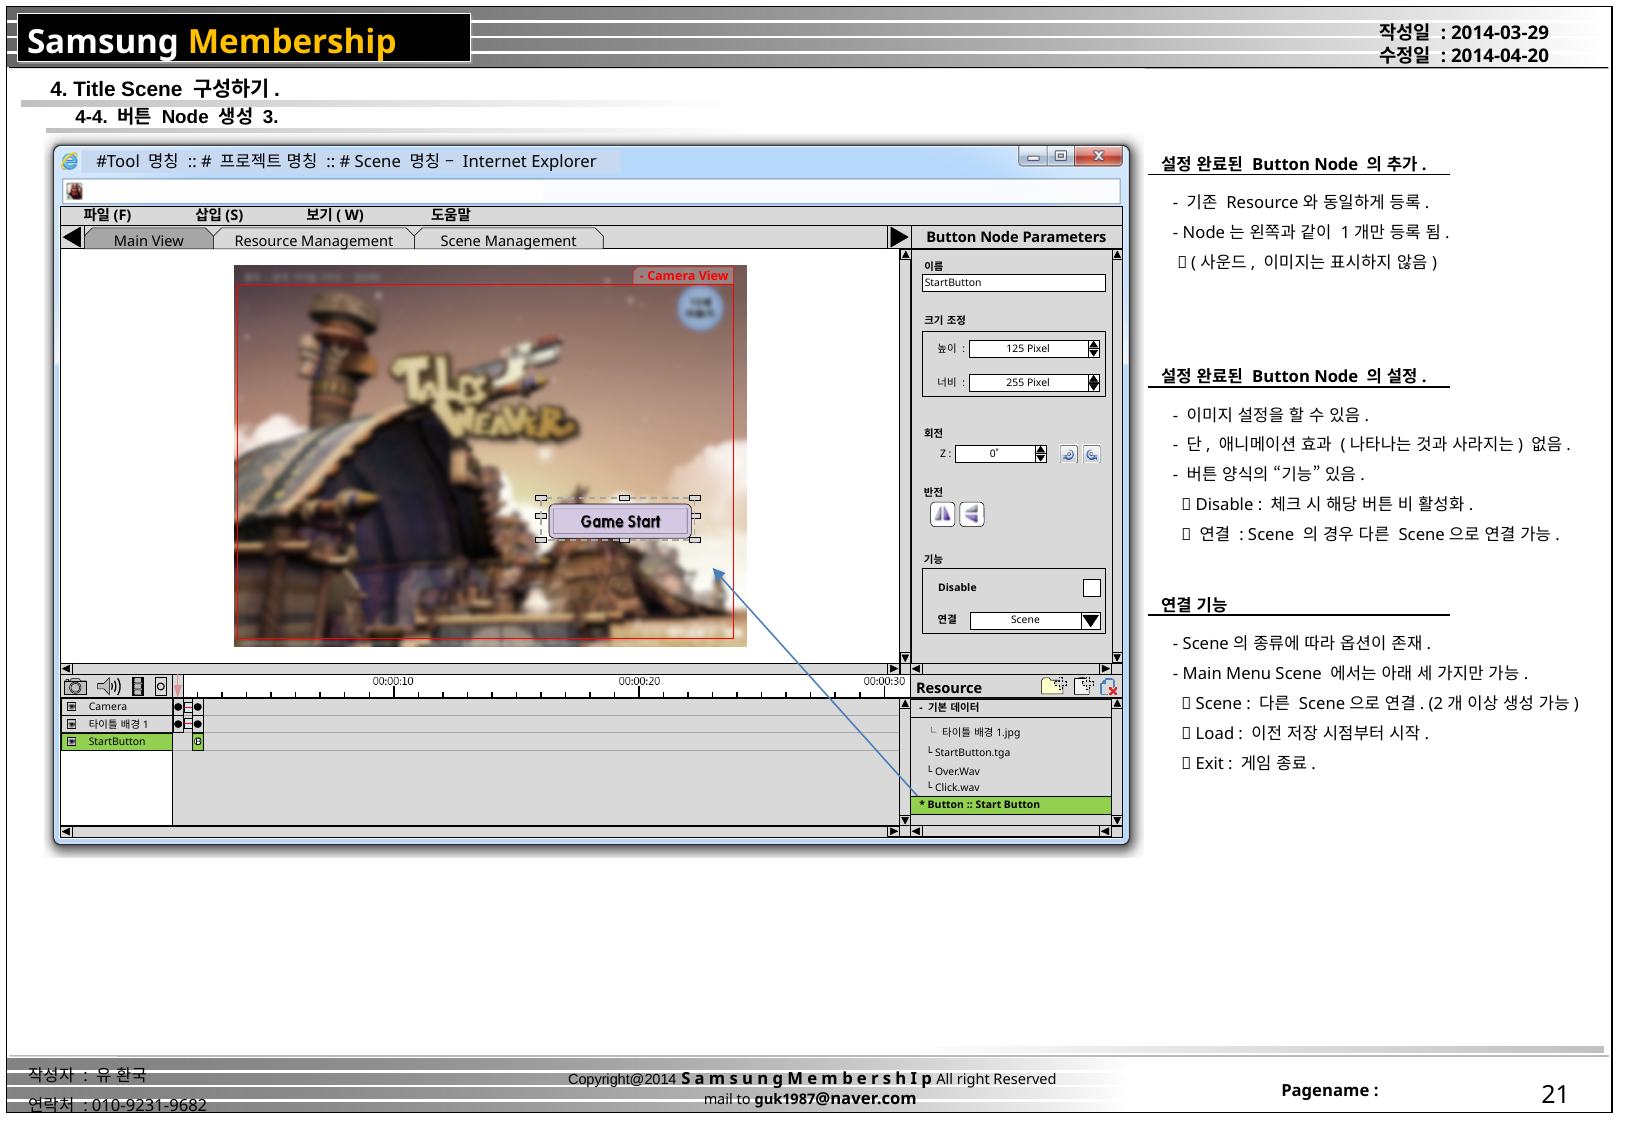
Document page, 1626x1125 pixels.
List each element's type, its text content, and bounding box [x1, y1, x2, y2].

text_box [910, 825, 923, 837]
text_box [1111, 814, 1123, 826]
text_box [172, 698, 184, 716]
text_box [1059, 444, 1101, 464]
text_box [1099, 662, 1112, 673]
text_box 연결 기능 [1148, 587, 1486, 615]
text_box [237, 260, 744, 639]
text_box [895, 1046, 1604, 1053]
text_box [899, 814, 911, 826]
text_box - 이미지 설정을 할 수 있음. - 단, 애니메이션 효과 (나타나는 것과 사라지는) 없음. - 버튼 양식의 “기능” 있음.  Disable : 체크 시 해당 버튼 비 활성화.  연결 : Scene 의 경우 다른 Scene으로 연결 가능. [1158, 386, 1625, 552]
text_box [1111, 249, 1123, 261]
text_box [21, 100, 33, 107]
text_box [46, 128, 755, 132]
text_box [712, 567, 923, 802]
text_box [900, 249, 912, 261]
picture [44, 132, 1144, 858]
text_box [535, 495, 701, 543]
text_box [437, 100, 730, 107]
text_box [192, 715, 204, 732]
text_box 4. Title Scene 구성하기. [33, 67, 412, 109]
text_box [1087, 374, 1100, 392]
text_box 설정 완료된 Button Node 의 추가. [1148, 146, 1486, 174]
text_box 4-4. 버튼 Node 생성 3. [58, 96, 437, 128]
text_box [1041, 674, 1117, 695]
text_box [172, 723, 184, 733]
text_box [1111, 697, 1123, 709]
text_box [192, 732, 204, 751]
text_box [155, 677, 167, 696]
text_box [1099, 825, 1112, 837]
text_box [60, 825, 73, 838]
text_box - Scene의 종류에 따라 옵션이 존재. - Main Menu Scene 에서는 아래 세 가지만 가능.  Scene : 다른 Scene으로 연결. (2개 이상 생성 가능)  Load : 이전 저장 시점부터 시작.  Exit : 게임 종료. [1158, 615, 1625, 800]
text_box - 기존 Resource와 동일하게 등록. - Node는 왼쪽과 같이 1개만 등록 됨.  (사운드, 이미지는 표시하지 않음) [1158, 174, 1625, 300]
text_box 설정 완료된 Button Node 의 설정. [1148, 358, 1486, 386]
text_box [1034, 445, 1047, 463]
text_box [965, 605, 1101, 635]
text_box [1087, 340, 1100, 358]
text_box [60, 662, 73, 675]
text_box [887, 825, 900, 837]
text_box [1111, 652, 1123, 664]
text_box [192, 698, 204, 715]
